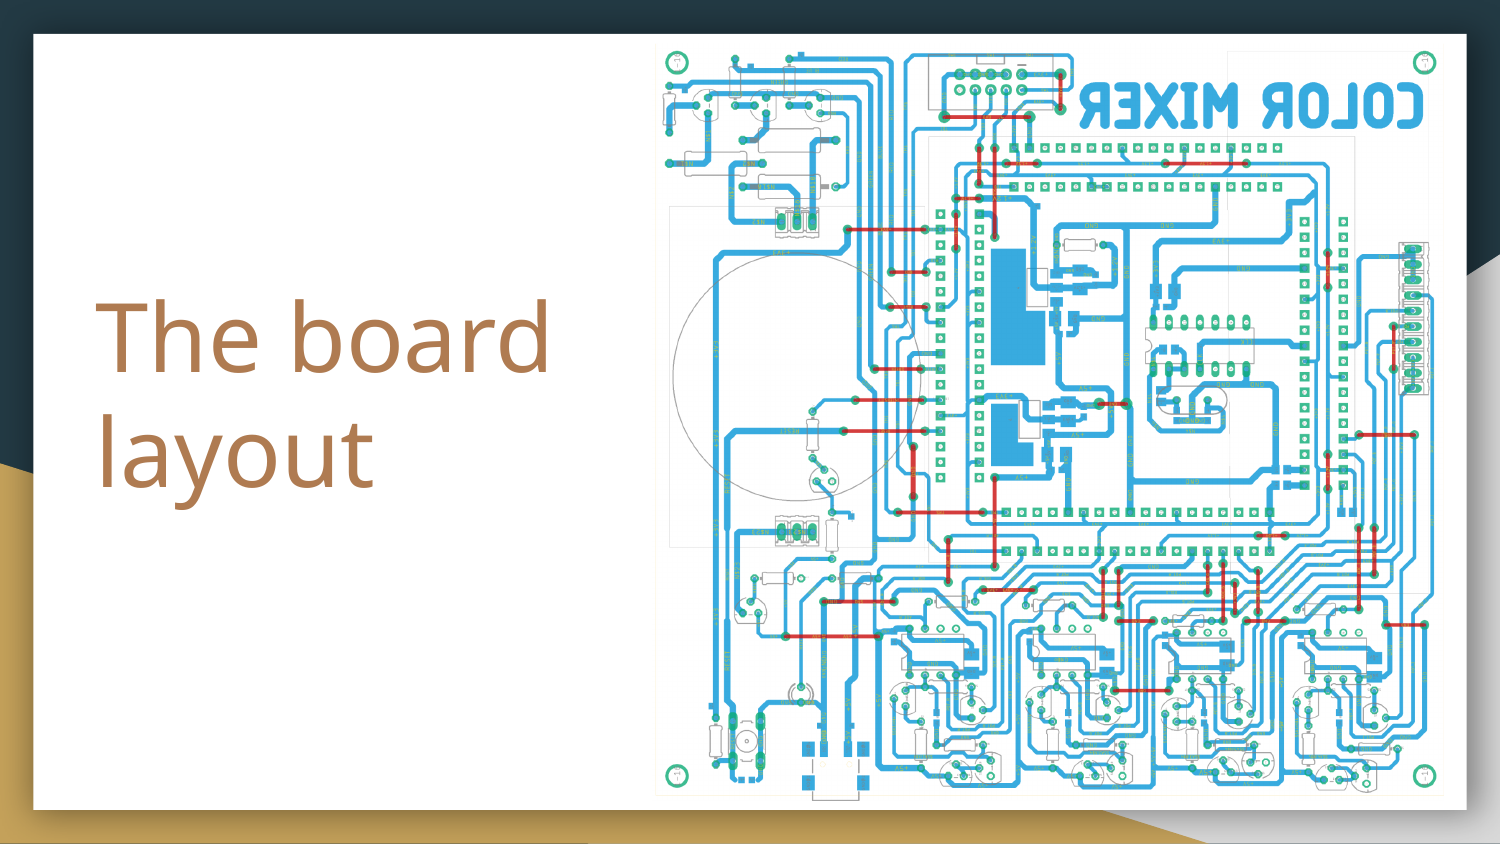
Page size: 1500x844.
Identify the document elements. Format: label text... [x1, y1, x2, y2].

title The board layout [80, 261, 603, 619]
picture [653, 25, 1444, 818]
